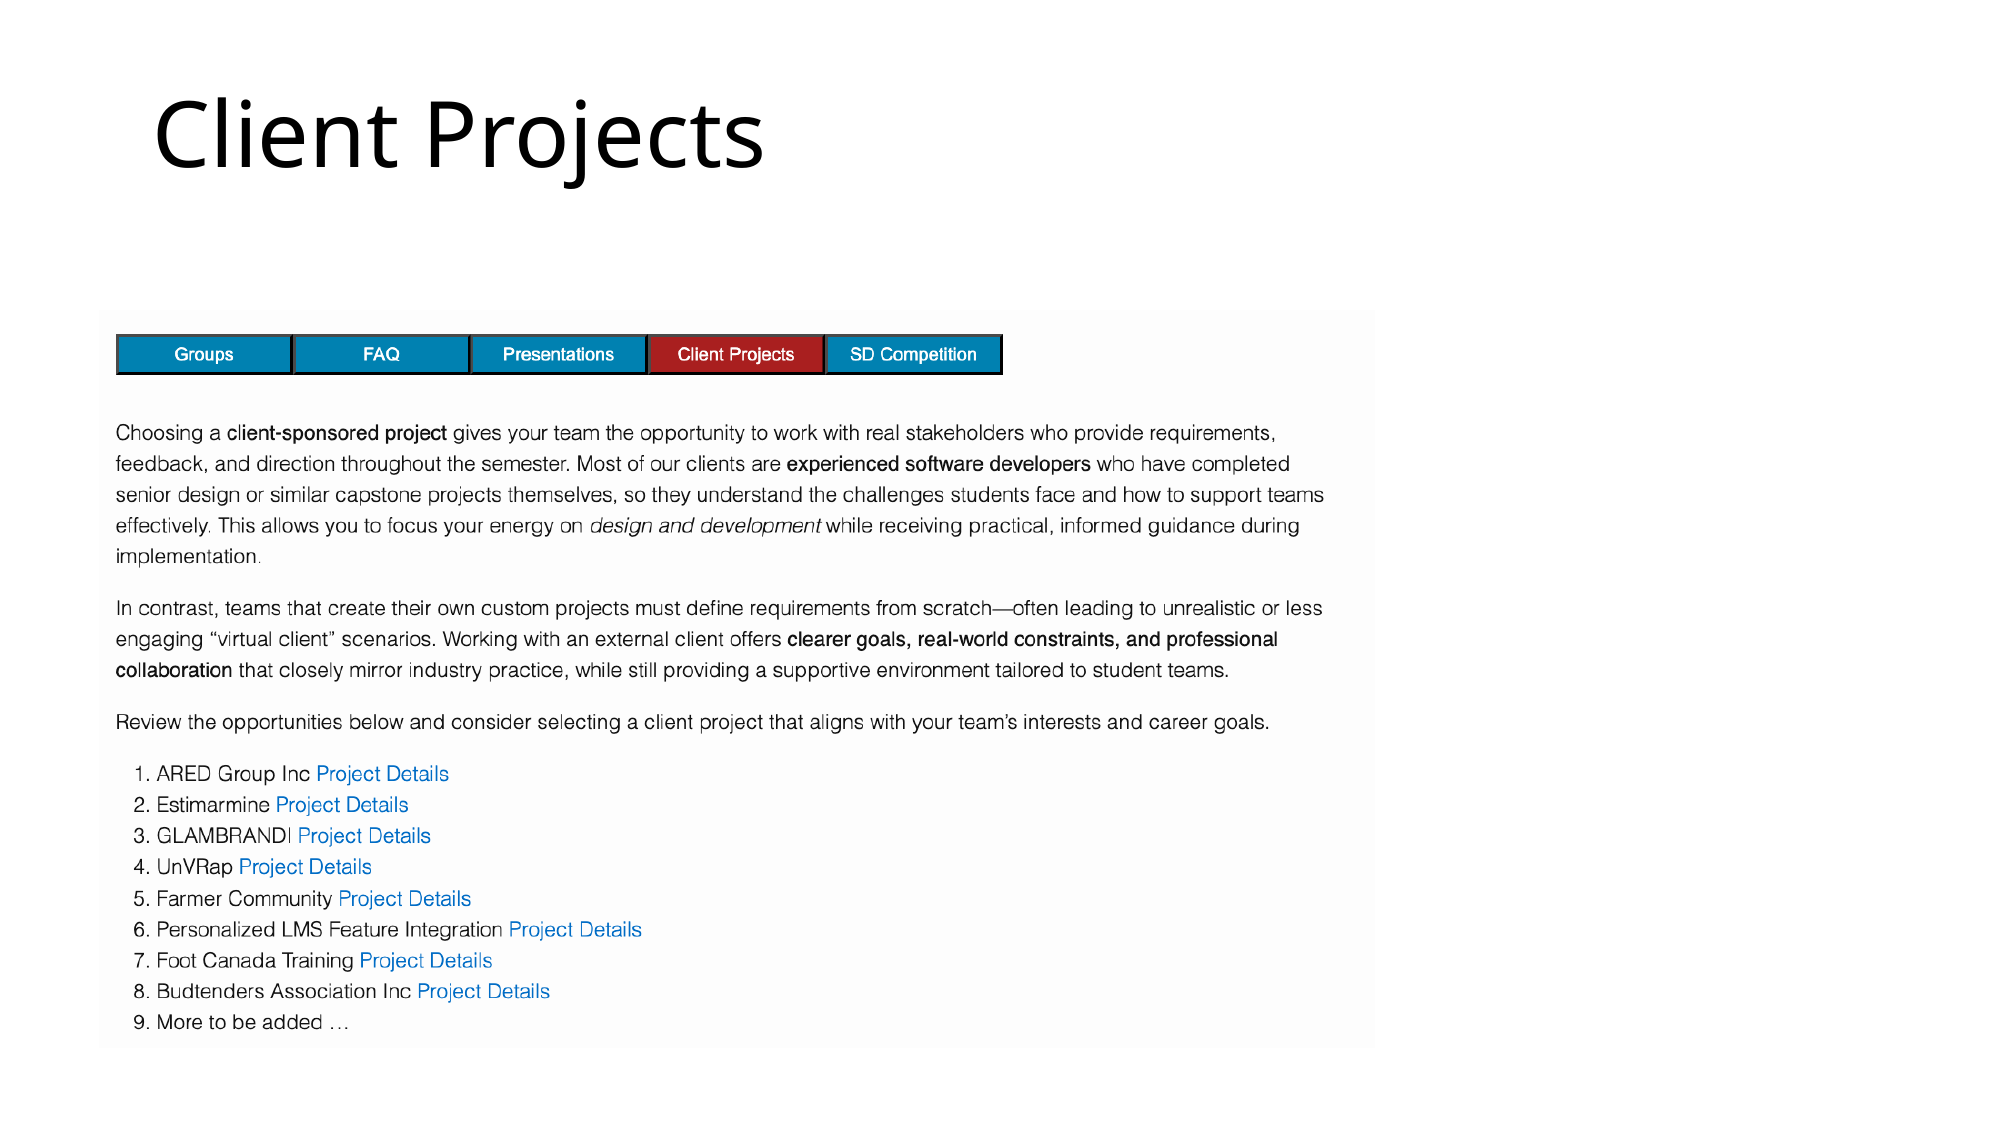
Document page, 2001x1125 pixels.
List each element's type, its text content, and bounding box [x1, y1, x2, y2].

title Client Projects [137, 29, 1863, 247]
picture [99, 310, 1375, 1048]
